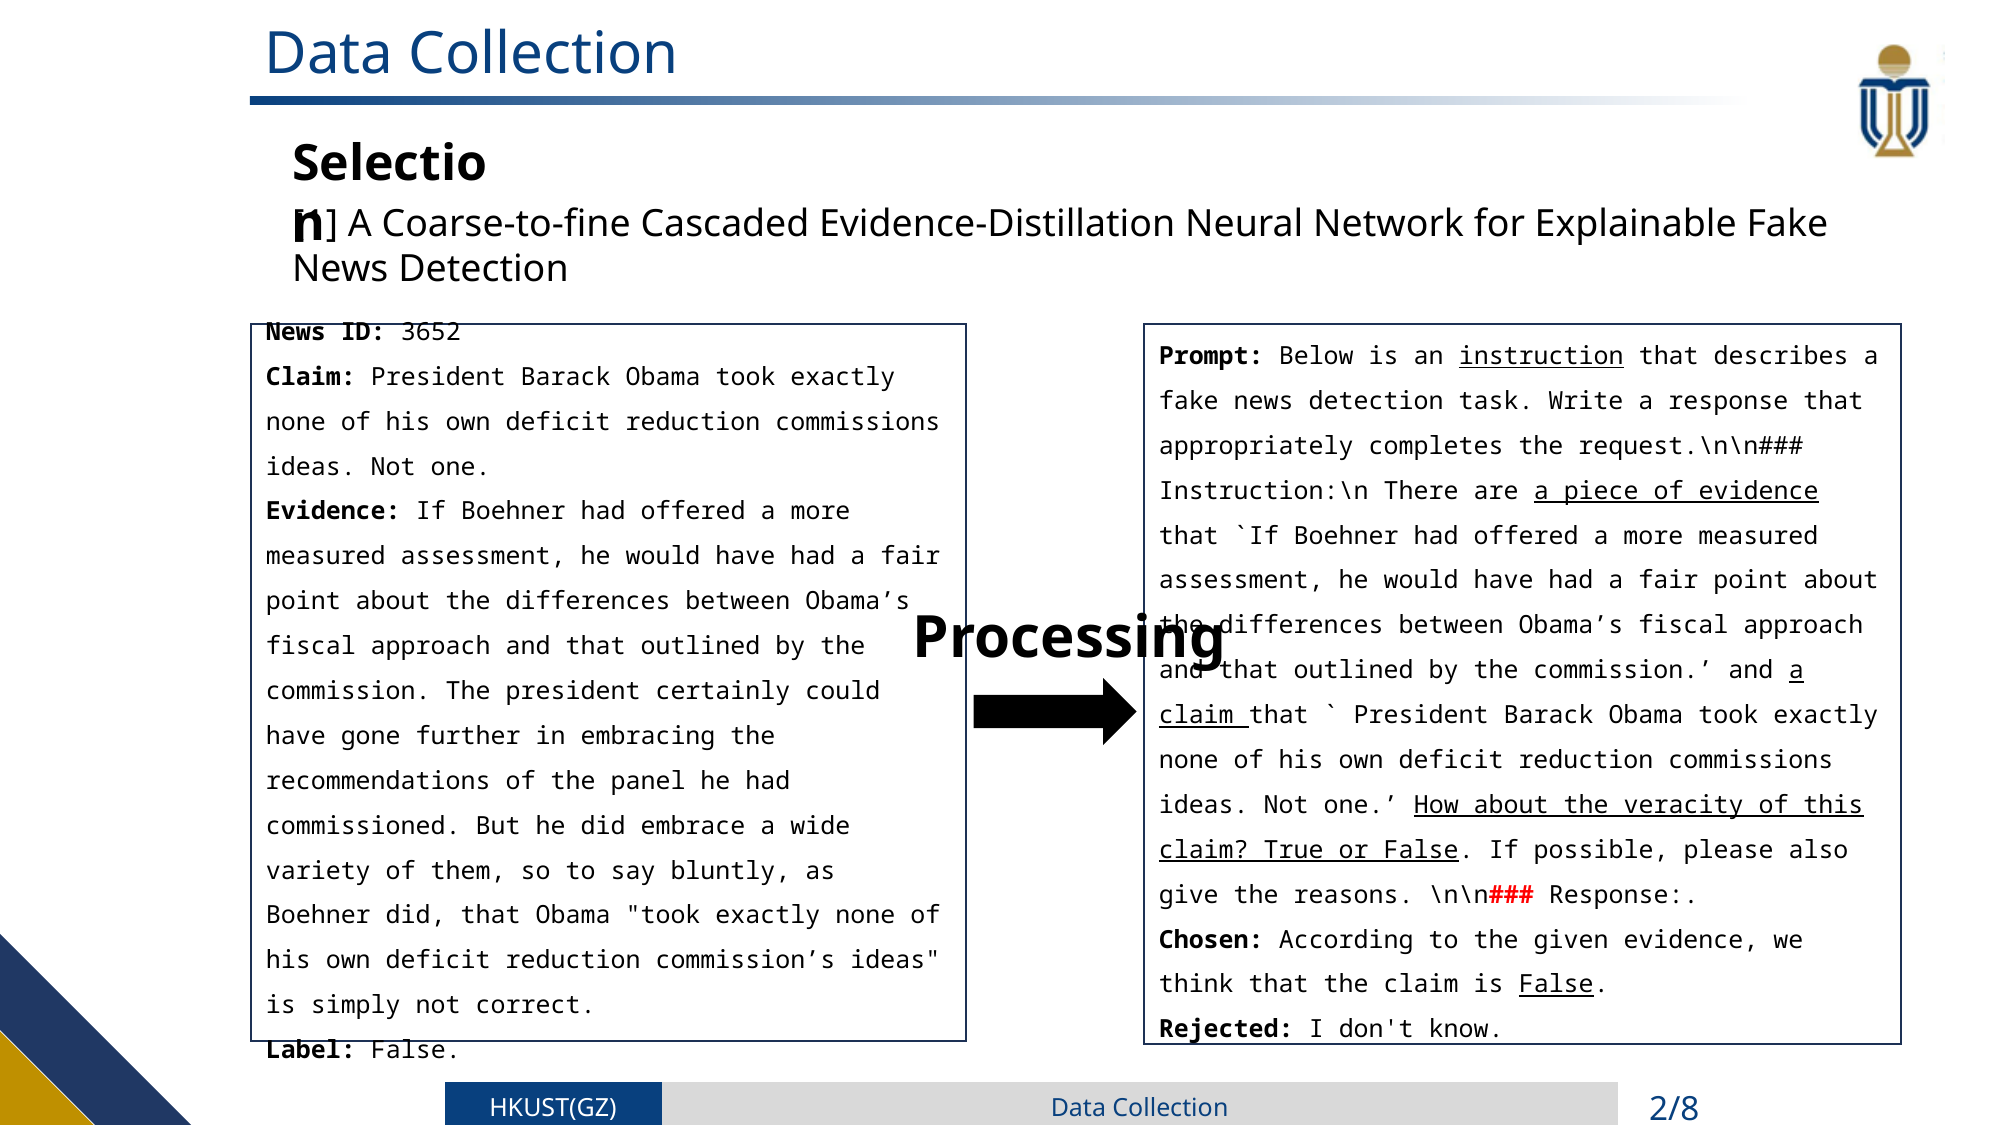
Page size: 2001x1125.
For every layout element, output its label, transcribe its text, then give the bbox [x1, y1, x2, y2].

table_header Data Collection [662, 1082, 1598, 1125]
picture [1482, 14, 2000, 264]
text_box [251, 323, 1902, 1044]
text_box Data Collection [249, 8, 1039, 93]
text_box 2/8 [1598, 1079, 1750, 1125]
text_box [249, 95, 1482, 106]
table_header HKUST(GZ) [445, 1082, 662, 1125]
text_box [277, 123, 1945, 298]
